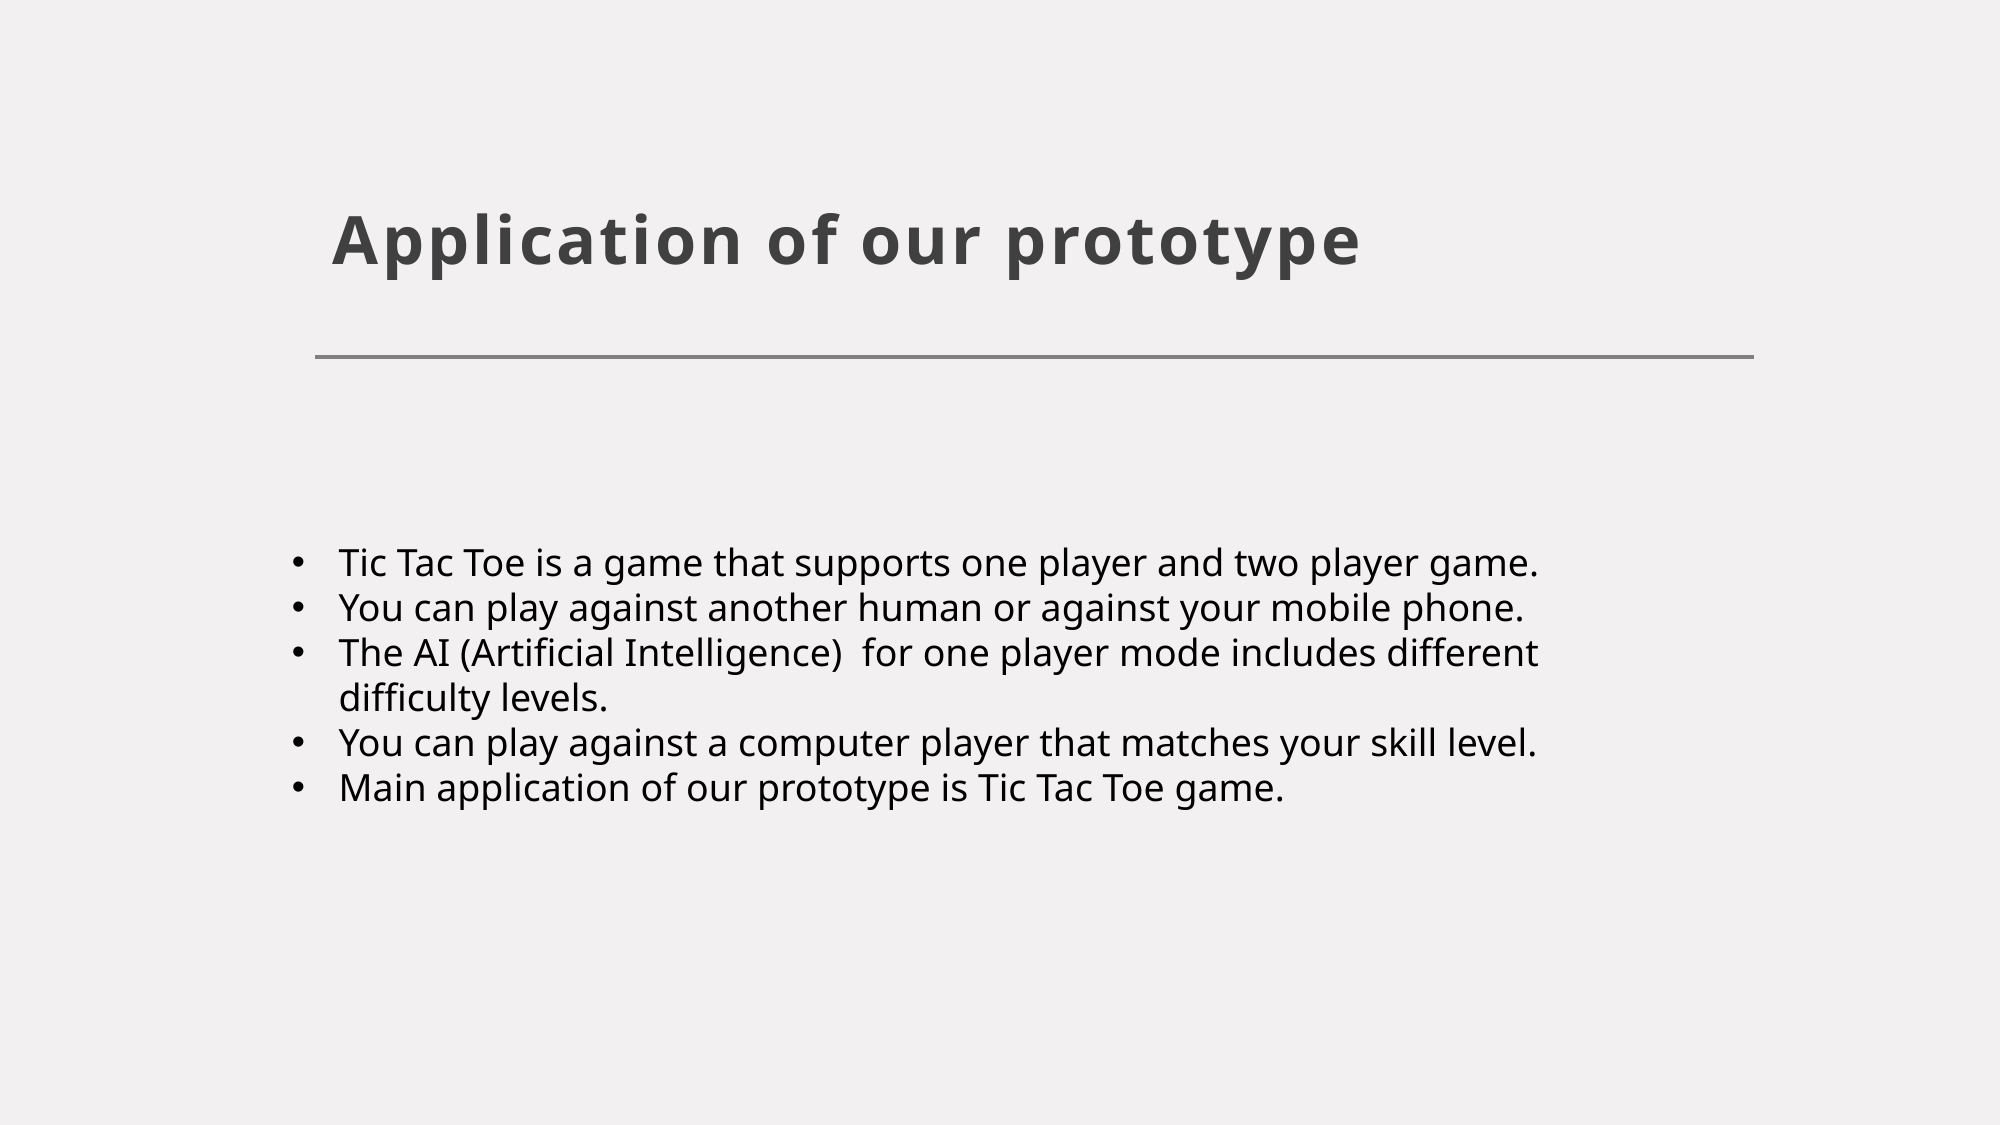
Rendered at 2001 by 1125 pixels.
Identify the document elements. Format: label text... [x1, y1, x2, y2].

text_box Tic Tac Toe is a game that supports one player and two player game. You can play against another human or against your mobile phone. The AI (Artificial Intelligence) for one player mode includes different difficulty levels. You can play against a computer player that matches your skill level. Main application of our prototype is Tic Tac Toe game. [277, 531, 1626, 817]
title Application of our prototype [315, 72, 1754, 294]
